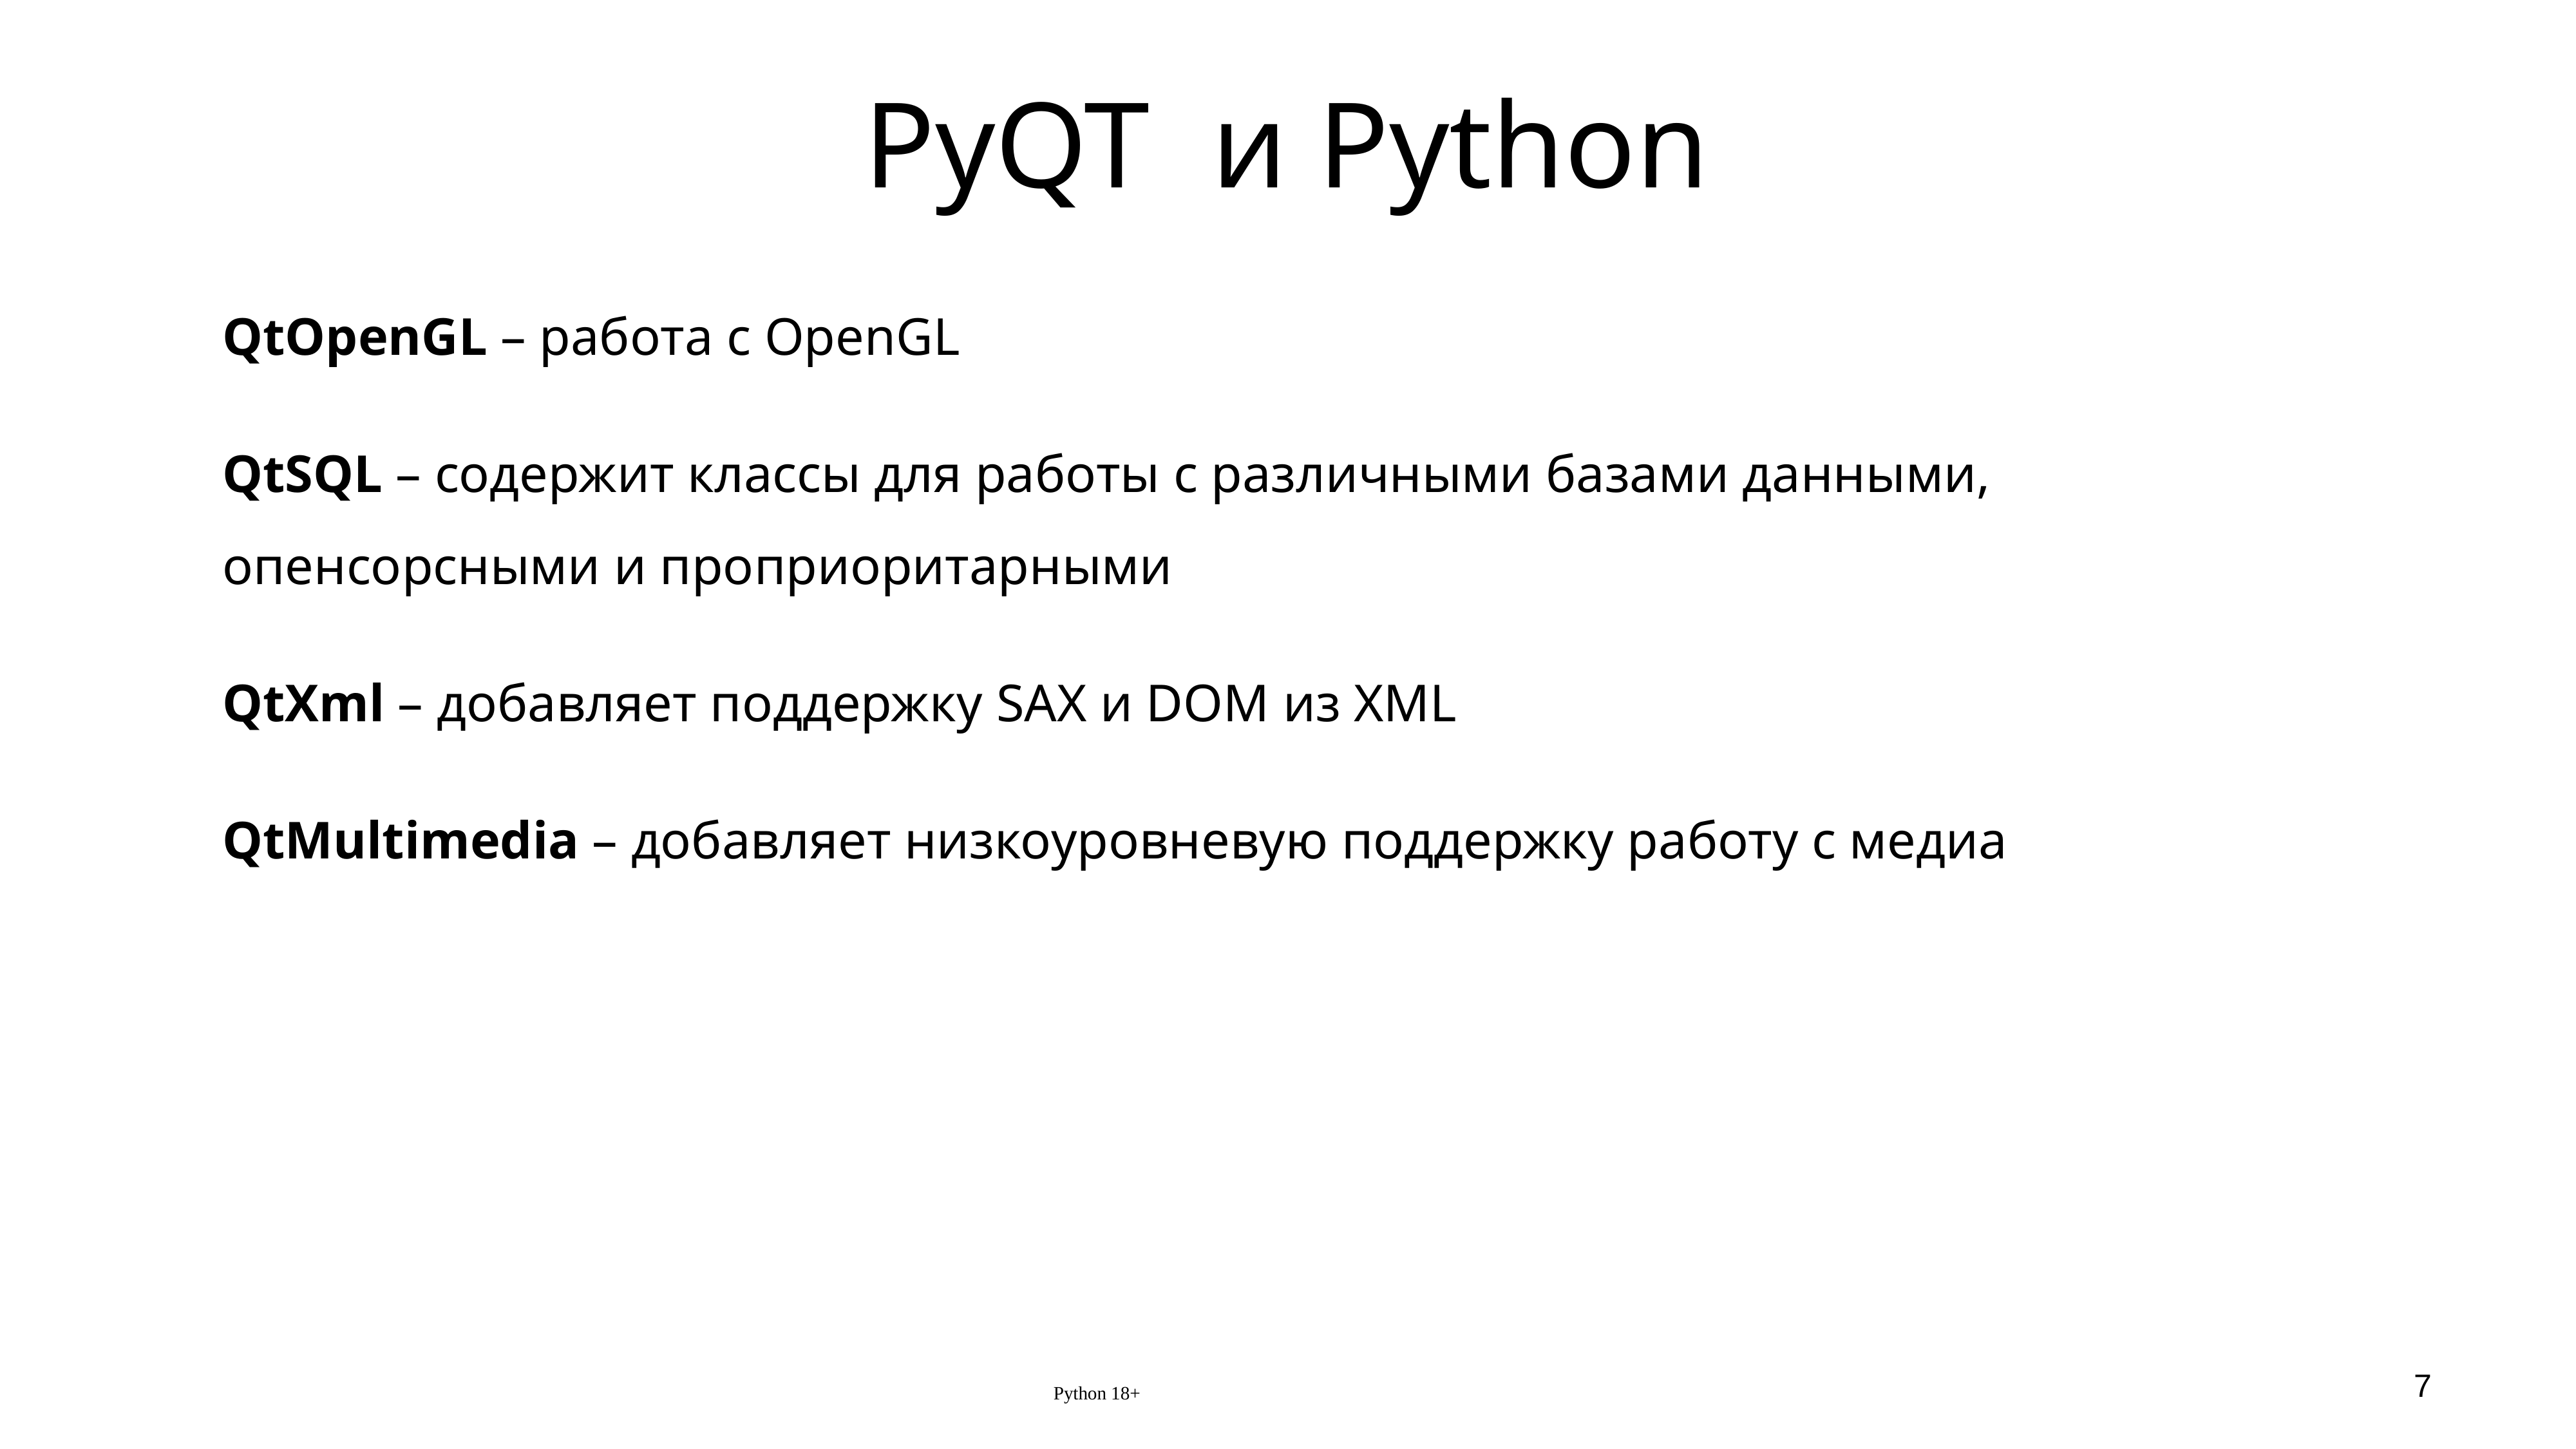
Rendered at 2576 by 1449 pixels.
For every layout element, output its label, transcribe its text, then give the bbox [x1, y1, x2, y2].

slide_number 7 [2240, 1356, 2432, 1404]
title PyQT и Python [142, 47, 2432, 280]
list QtOpenGL – работа с OpenGL QtSQL – содержит классы для работы с различными базами данными, опенсорсными и проприоритарными QtXml – добавляет поддержку SAX и DOM из XML QtMultimedia – добавляет низкоуровневую поддержку работу с медиа [222, 256, 2132, 1193]
footer Python 18+ [142, 1356, 2052, 1404]
